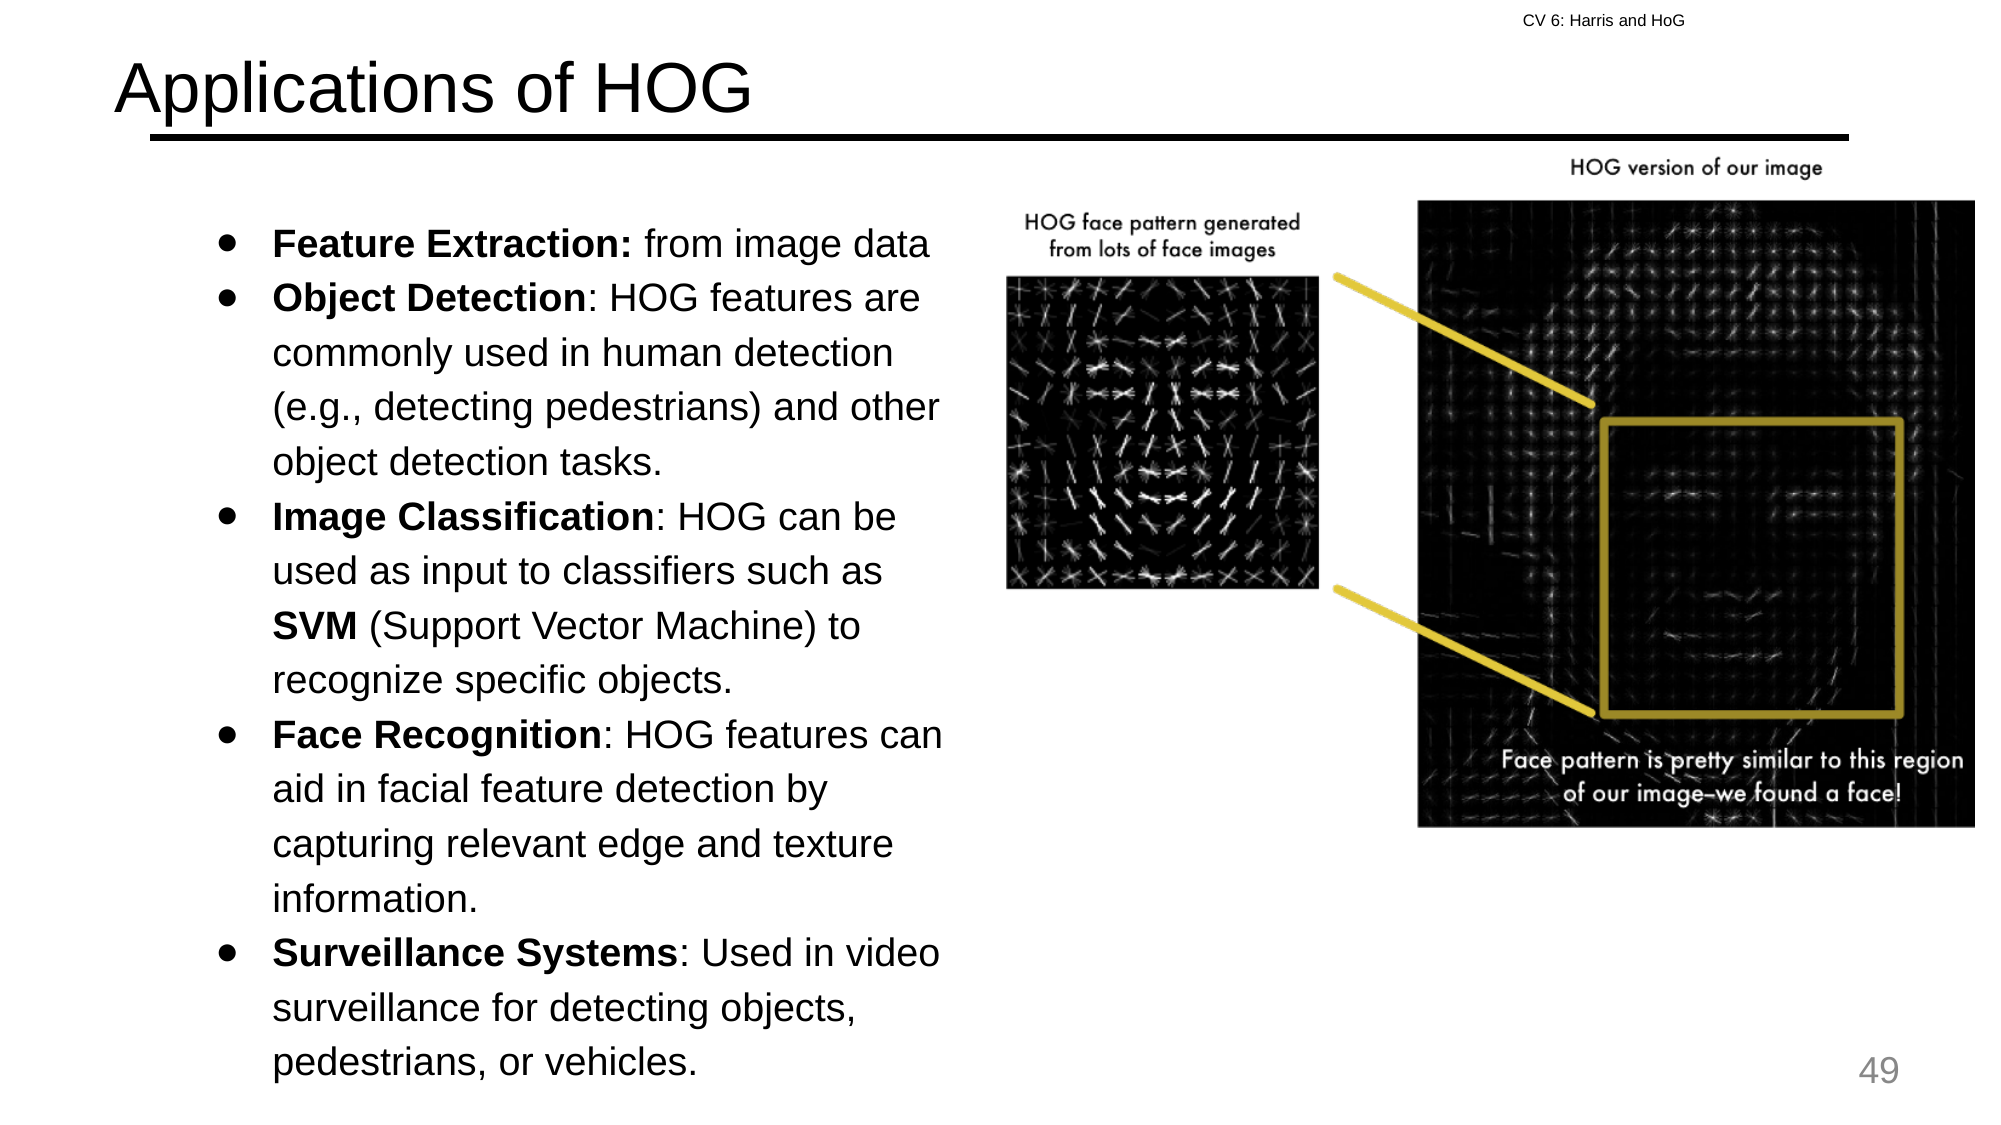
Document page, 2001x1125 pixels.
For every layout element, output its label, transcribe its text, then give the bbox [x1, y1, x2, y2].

title Applications of HOG [114, 42, 1392, 230]
text_box Feature Extraction: from image data Object Detection: HOG features are commonly used in human detection (e.g., detecting pedestrians) and other object detection tasks. Image Classification: HOG can be used as input to classifiers such as SVM (Support Vector Machine) to recognize specific objects. Face Recognition: HOG features can aid in facial feature detection by capturing relevant edge and texture information. Surveillance Systems: Used in video surveillance for detecting objects, pedestrians, or vehicles. [182, 195, 981, 1099]
picture [1005, 152, 1976, 829]
slide_number 49 [1440, 1046, 1900, 1125]
text_box CV 6: Harris and HoG [1507, 0, 2000, 40]
